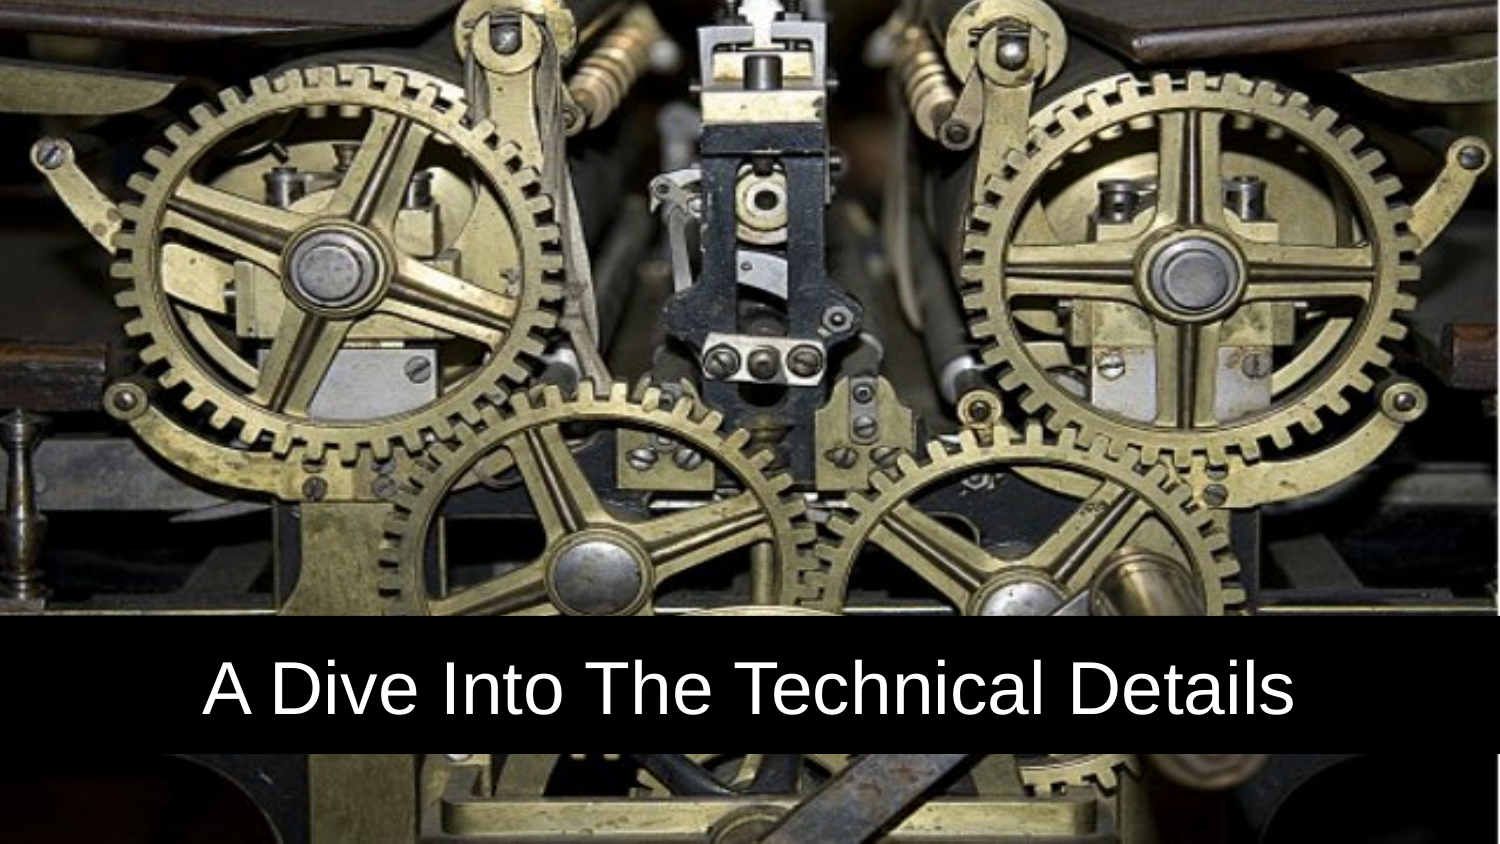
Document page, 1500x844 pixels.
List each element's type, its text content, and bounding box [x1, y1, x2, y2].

picture [0, 754, 1500, 844]
title A Dive Into The Technical Details [0, 615, 1500, 754]
picture [0, 0, 1500, 615]
